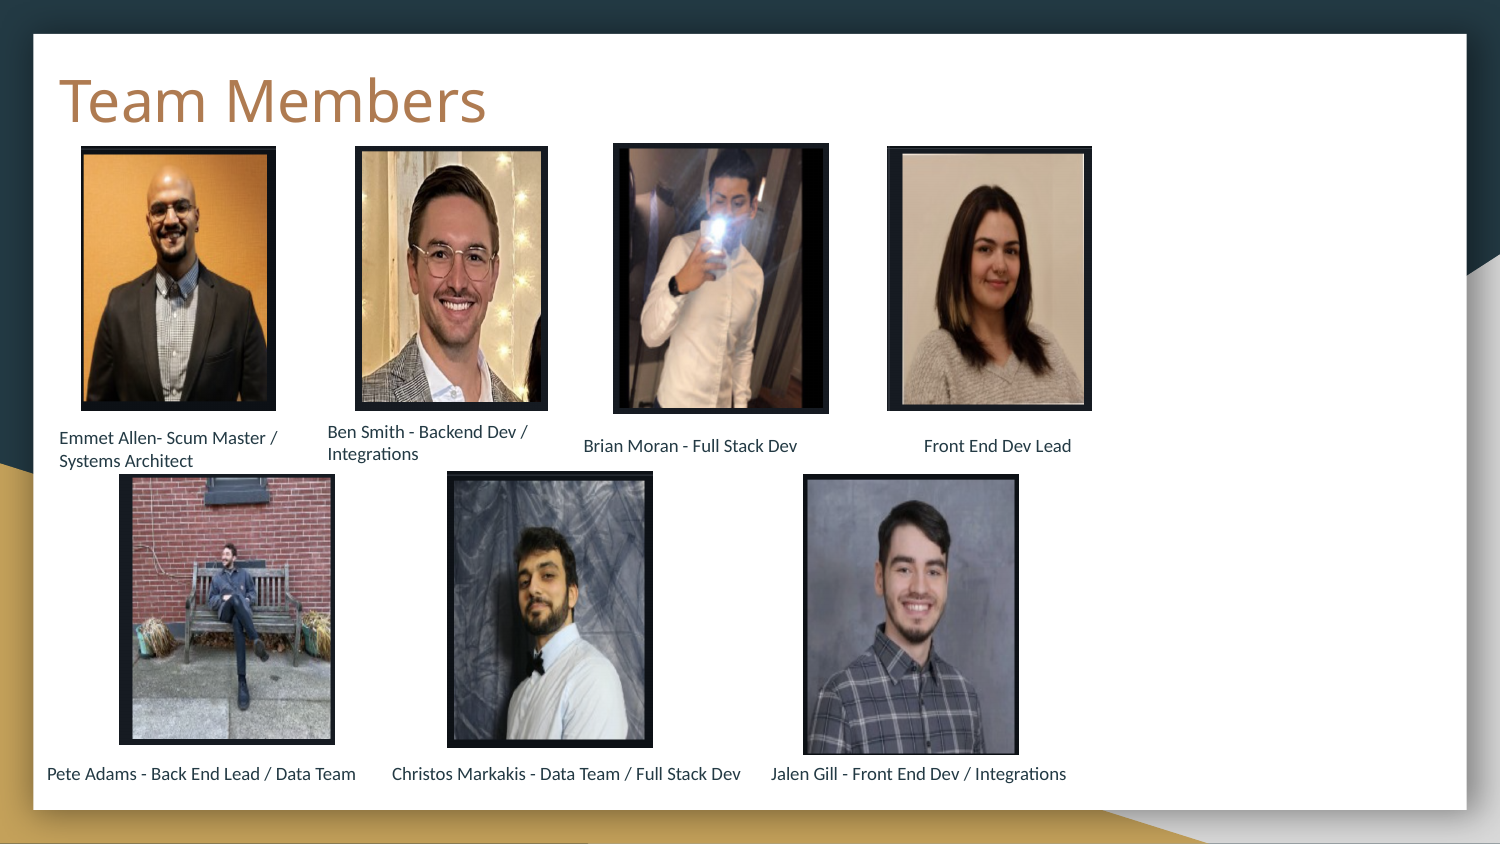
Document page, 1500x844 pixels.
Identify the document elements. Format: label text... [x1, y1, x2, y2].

text_box Christos Markakis - Data Team / Full Stack Dev [377, 750, 755, 796]
text_box Emmet Allen- Scum Master / Systems Architect [44, 410, 312, 475]
picture [802, 474, 1019, 755]
picture [447, 470, 653, 748]
text_box Jalen Gill - Front End Dev / Integrations [755, 750, 1135, 796]
text_box Pete Adams - Back End Lead / Data Team [32, 750, 377, 796]
picture [118, 473, 335, 745]
title Team Members [44, 44, 1276, 155]
text_box Front End Dev Lead [909, 421, 1092, 468]
picture [613, 143, 830, 414]
text_box Brian Moran - Full Stack Dev [568, 421, 818, 468]
picture [80, 146, 276, 412]
text_box Ben Smith - Backend Dev / Integrations [312, 404, 614, 480]
picture [354, 146, 548, 412]
picture [887, 146, 1093, 412]
